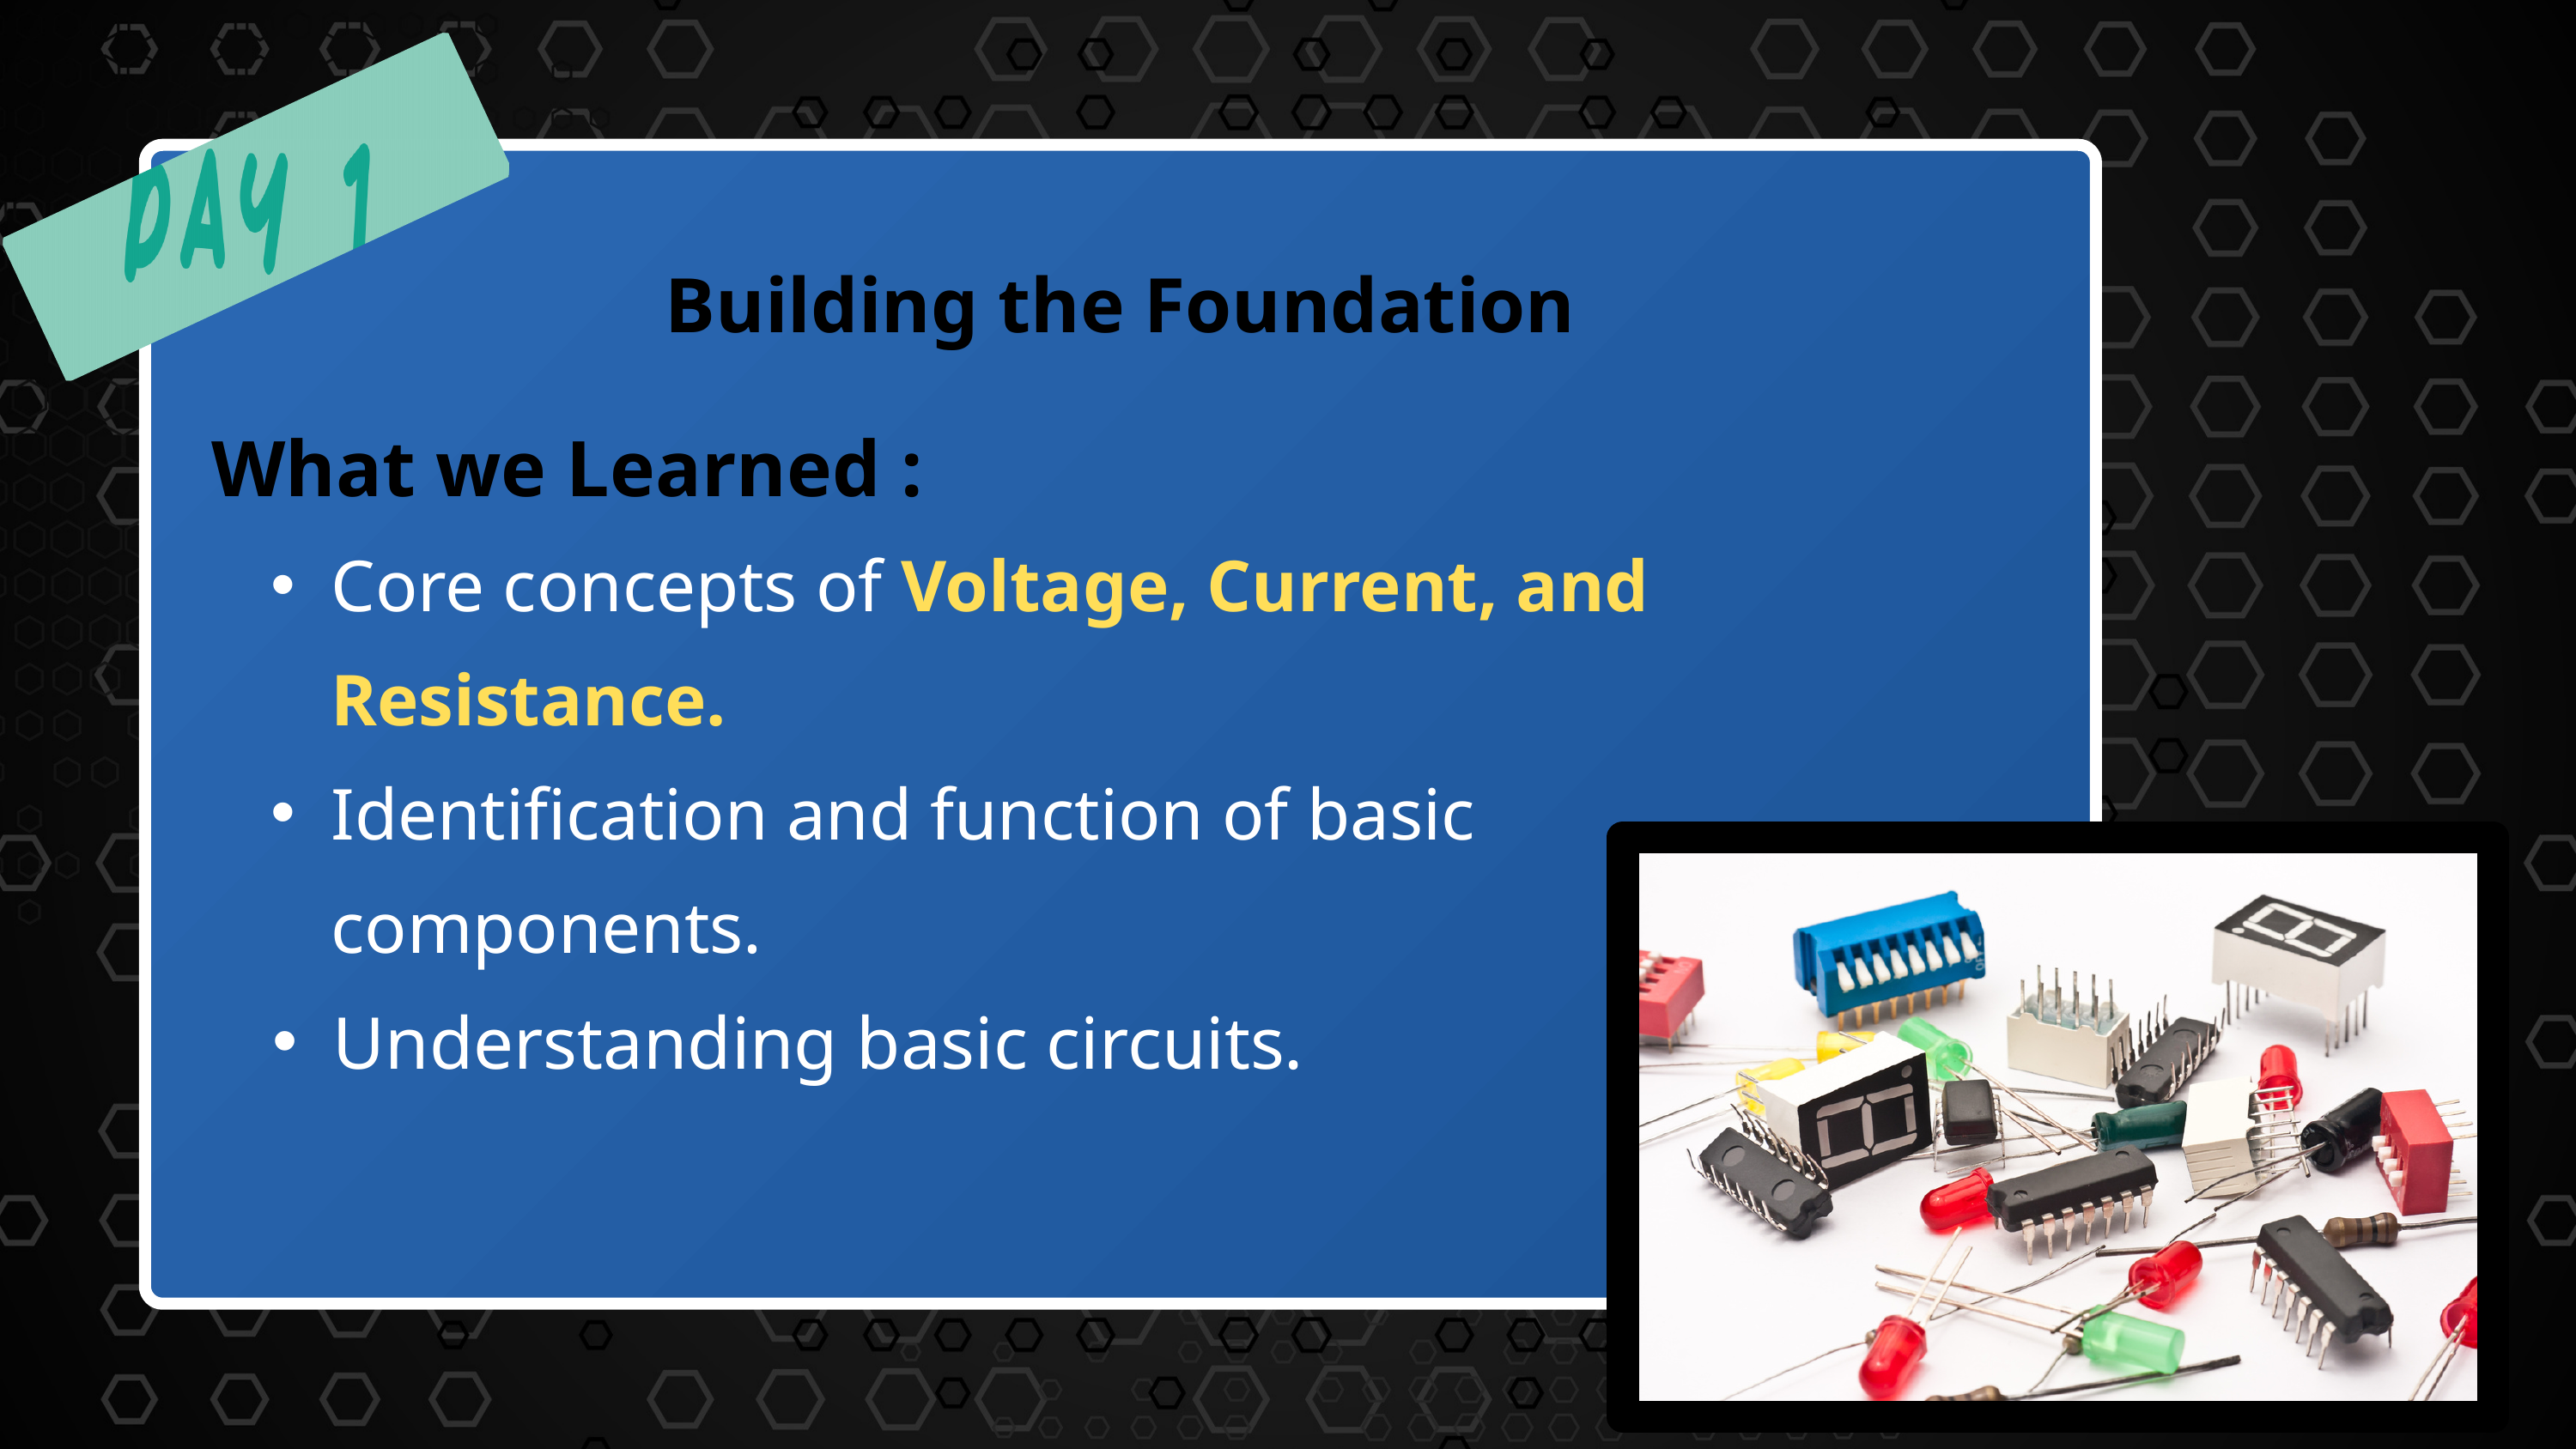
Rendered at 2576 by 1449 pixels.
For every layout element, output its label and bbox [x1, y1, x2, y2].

text_box [0, 173, 140, 383]
text_box [144, 144, 2097, 1304]
text_box [0, 0, 2576, 1449]
text_box [1623, 837, 2494, 1417]
text_box [205, 30, 501, 143]
